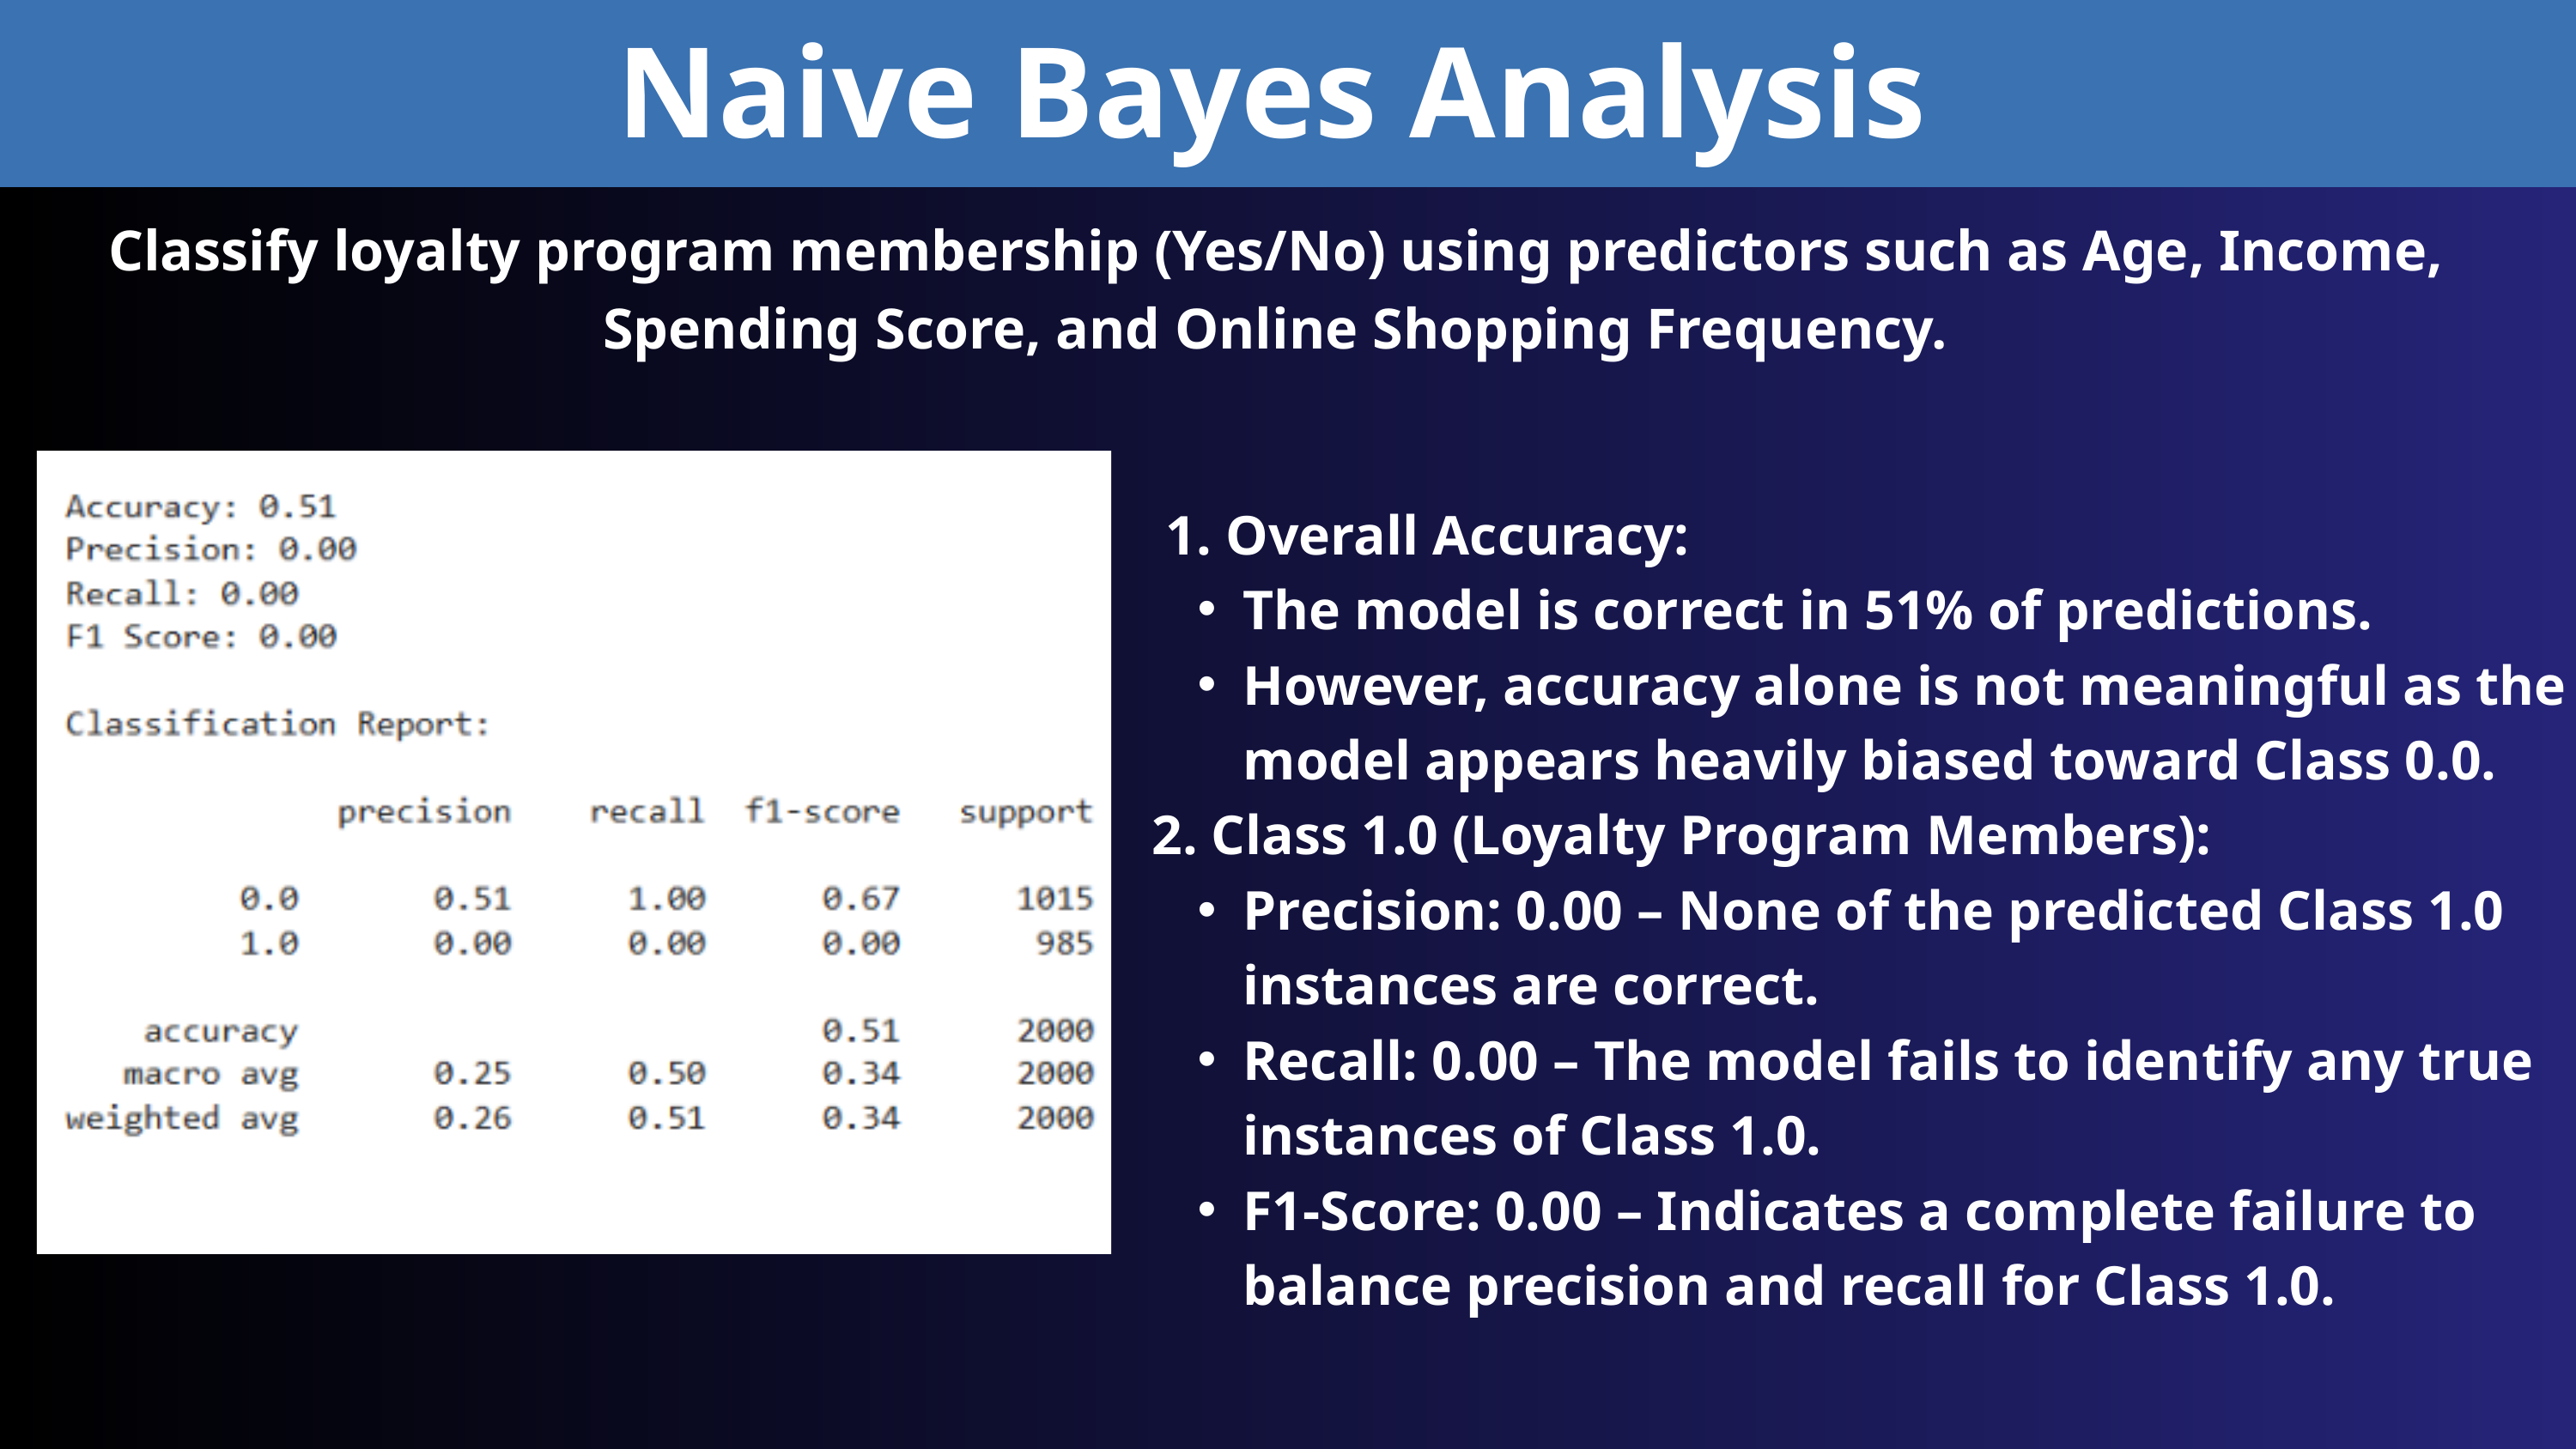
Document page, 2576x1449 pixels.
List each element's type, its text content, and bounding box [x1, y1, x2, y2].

text_box 1. Overall Accuracy: The model is correct in 51% of predictions. However, accuracy alone is not meaningful as the model appears heavily biased toward Class 0.0. 2. Class 1.0 (Loyalty Program Members): Precision: 0.00 – None of the predicted Class 1.0 instances are correct. Recall: 0.00 – The model fails to identify any true instances of Class 1.0. F1-Score: 0.00 – Indicates a complete failure to balance precision and recall for Class 1.0. [1151, 452, 2576, 1386]
text_box Classify loyalty program membership (Yes/No) using predictors such as Age, Income, Spending Score, and Online Shopping Frequency. [36, 204, 2515, 360]
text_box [0, 0, 2576, 187]
text_box [36, 451, 1112, 1254]
